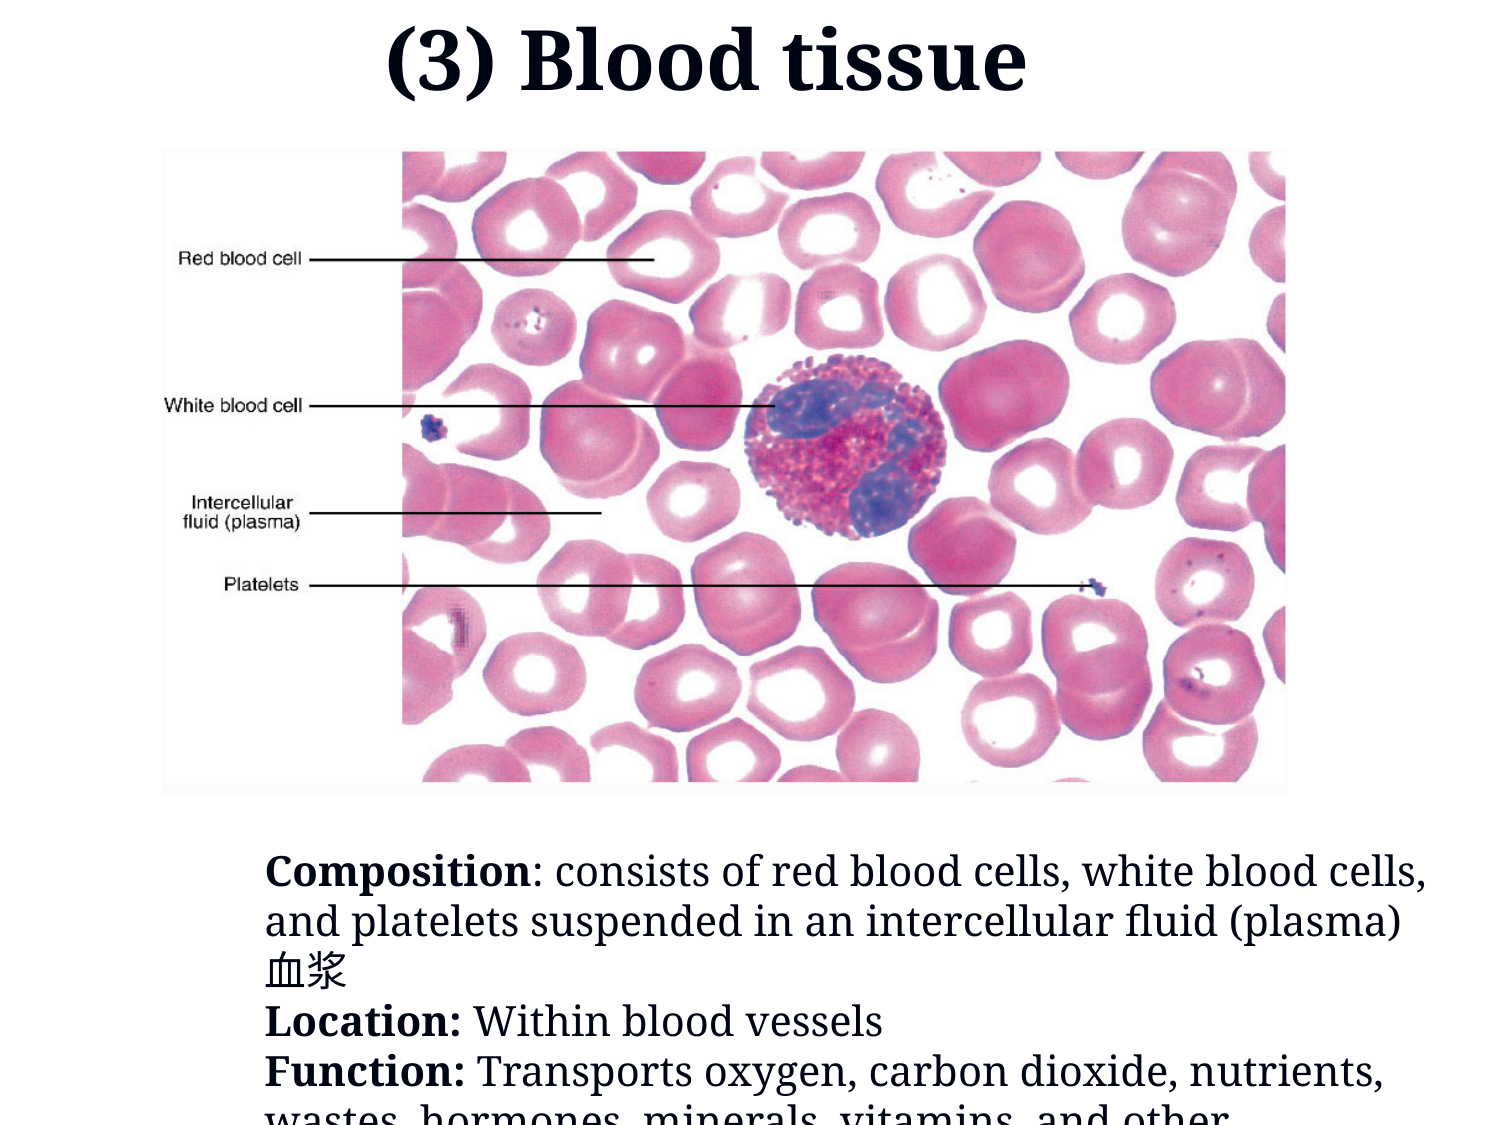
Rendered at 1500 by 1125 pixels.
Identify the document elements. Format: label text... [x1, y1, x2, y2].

picture [162, 147, 1288, 796]
text_box (3) Blood tissue [369, 0, 1067, 115]
text_box Composition: consists of red blood cells, white blood cells, and platelets suspended in an intercellular fluid (plasma)血浆 Location: Within blood vessels Function: Transports oxygen, carbon dioxide, nutrients, wastes, hormones, minerals, vitamins, and other substances. [249, 837, 1450, 1125]
